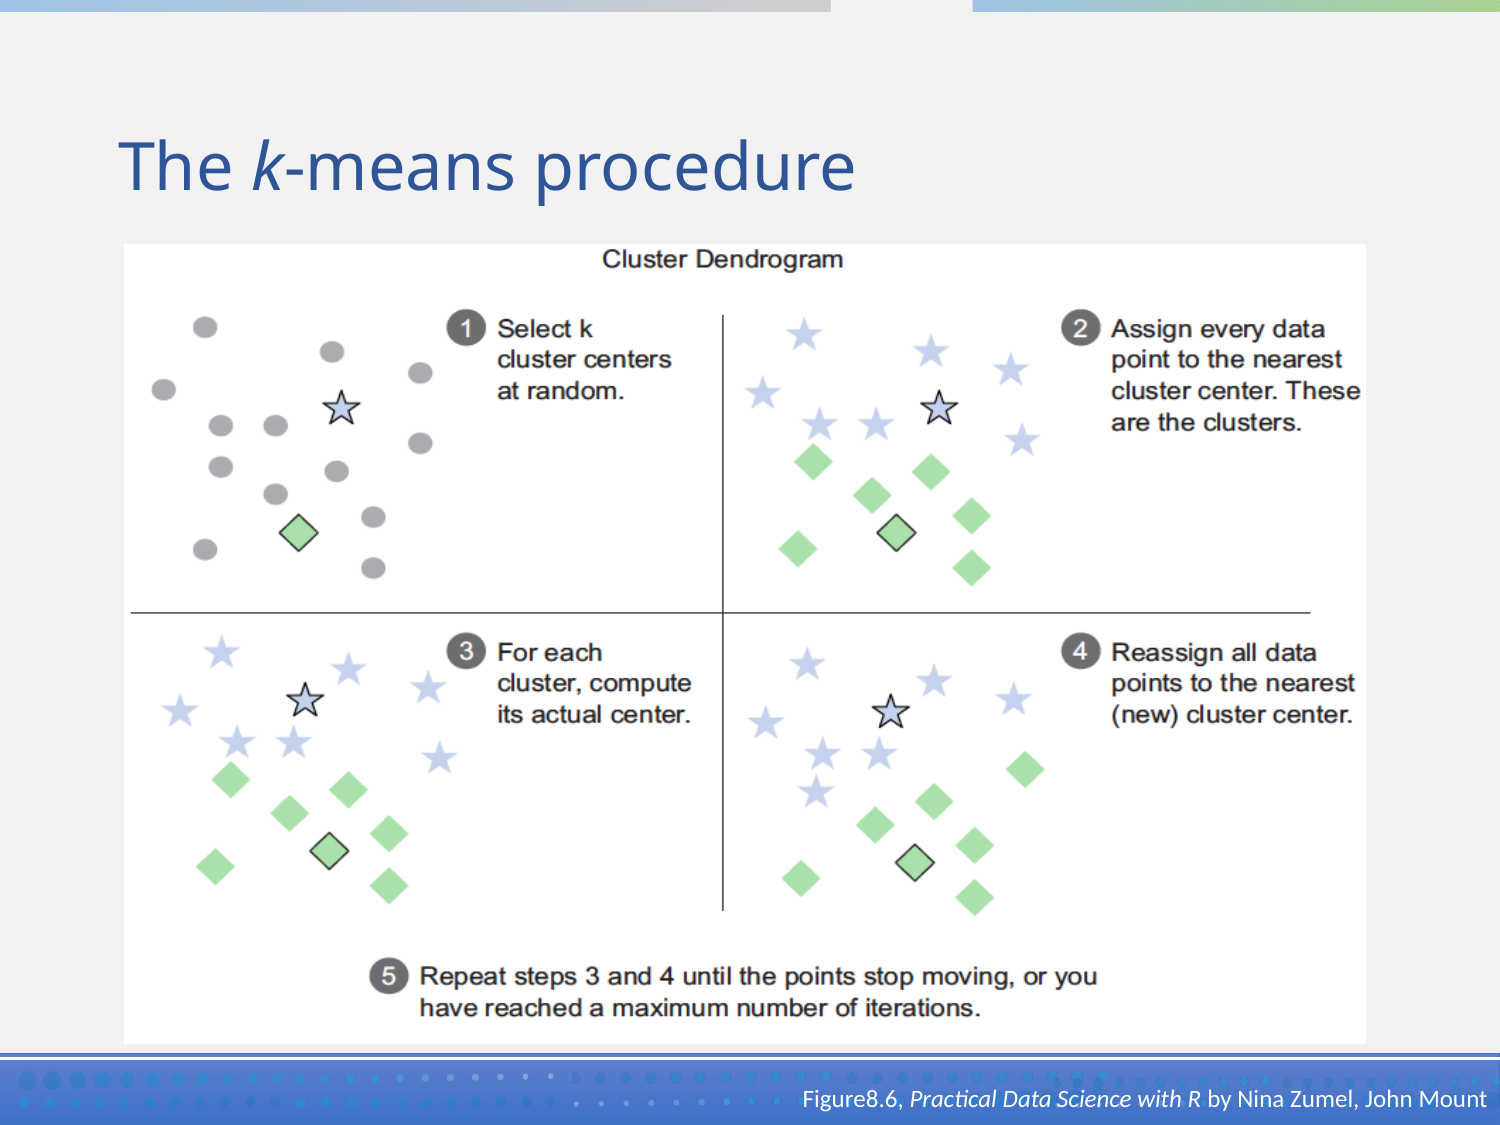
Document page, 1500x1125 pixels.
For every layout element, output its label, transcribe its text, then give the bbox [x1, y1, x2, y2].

title The k-means procedure [103, 59, 1397, 278]
text_box Figure8.6, Practical Data Science with R by Nina Zumel, John Mount [787, 1074, 1500, 1120]
picture [124, 244, 1366, 1045]
